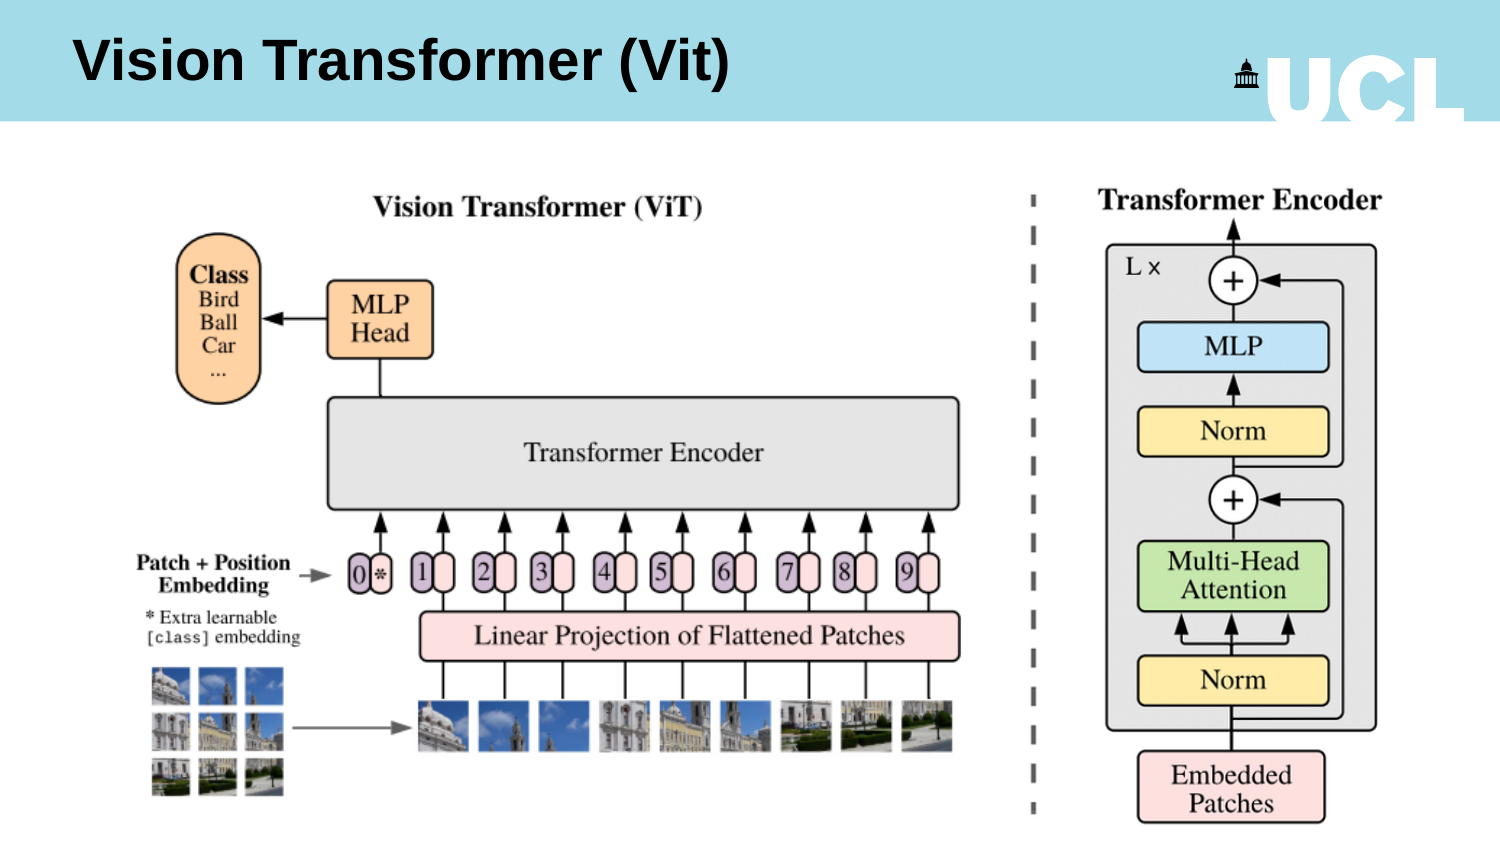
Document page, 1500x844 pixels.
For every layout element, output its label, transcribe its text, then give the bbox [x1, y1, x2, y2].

picture [74, 122, 1406, 844]
list Vision Transformer (Vit) [35, 35, 1199, 118]
picture [1234, 58, 1259, 88]
